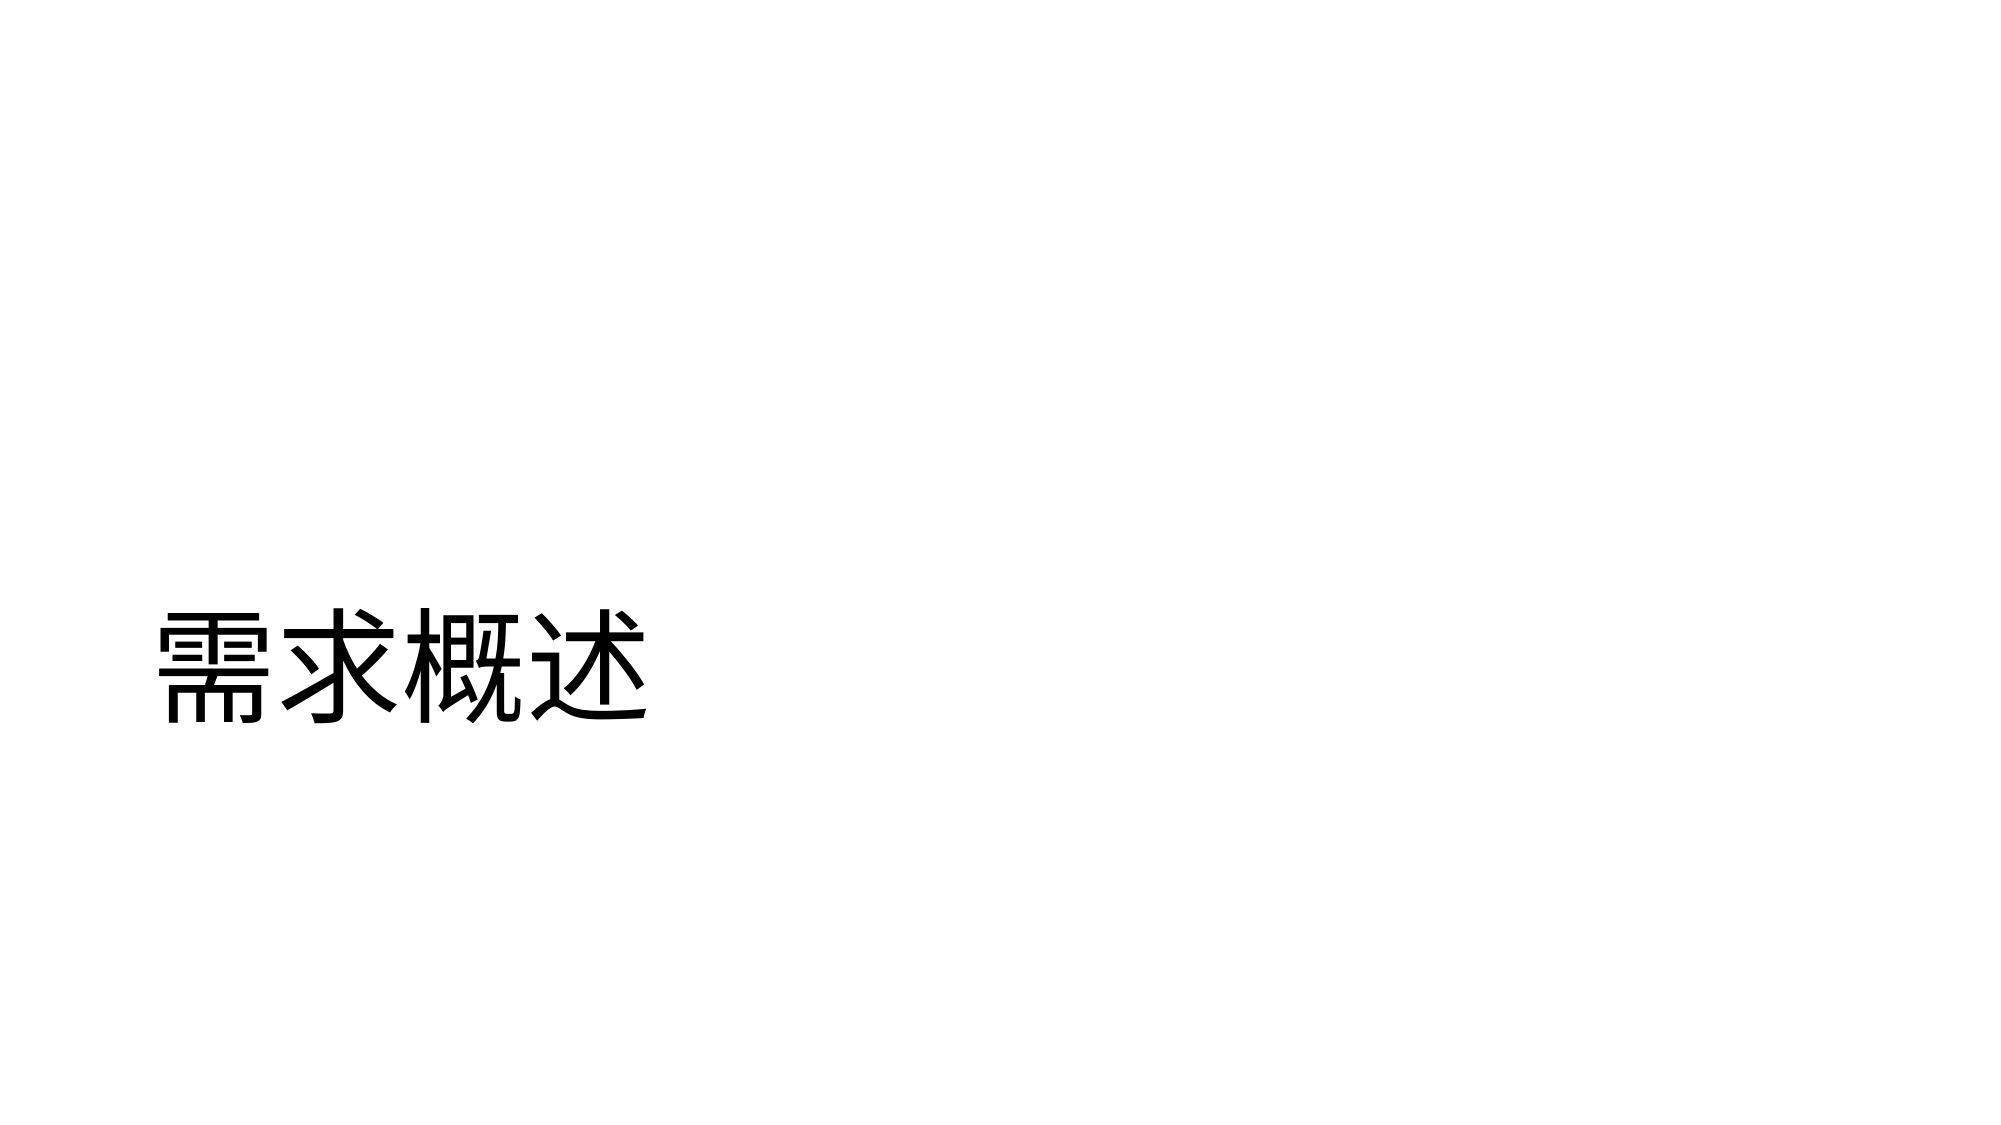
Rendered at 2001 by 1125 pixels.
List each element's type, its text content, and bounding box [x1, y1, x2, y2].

title 需求概述 [136, 280, 1862, 749]
